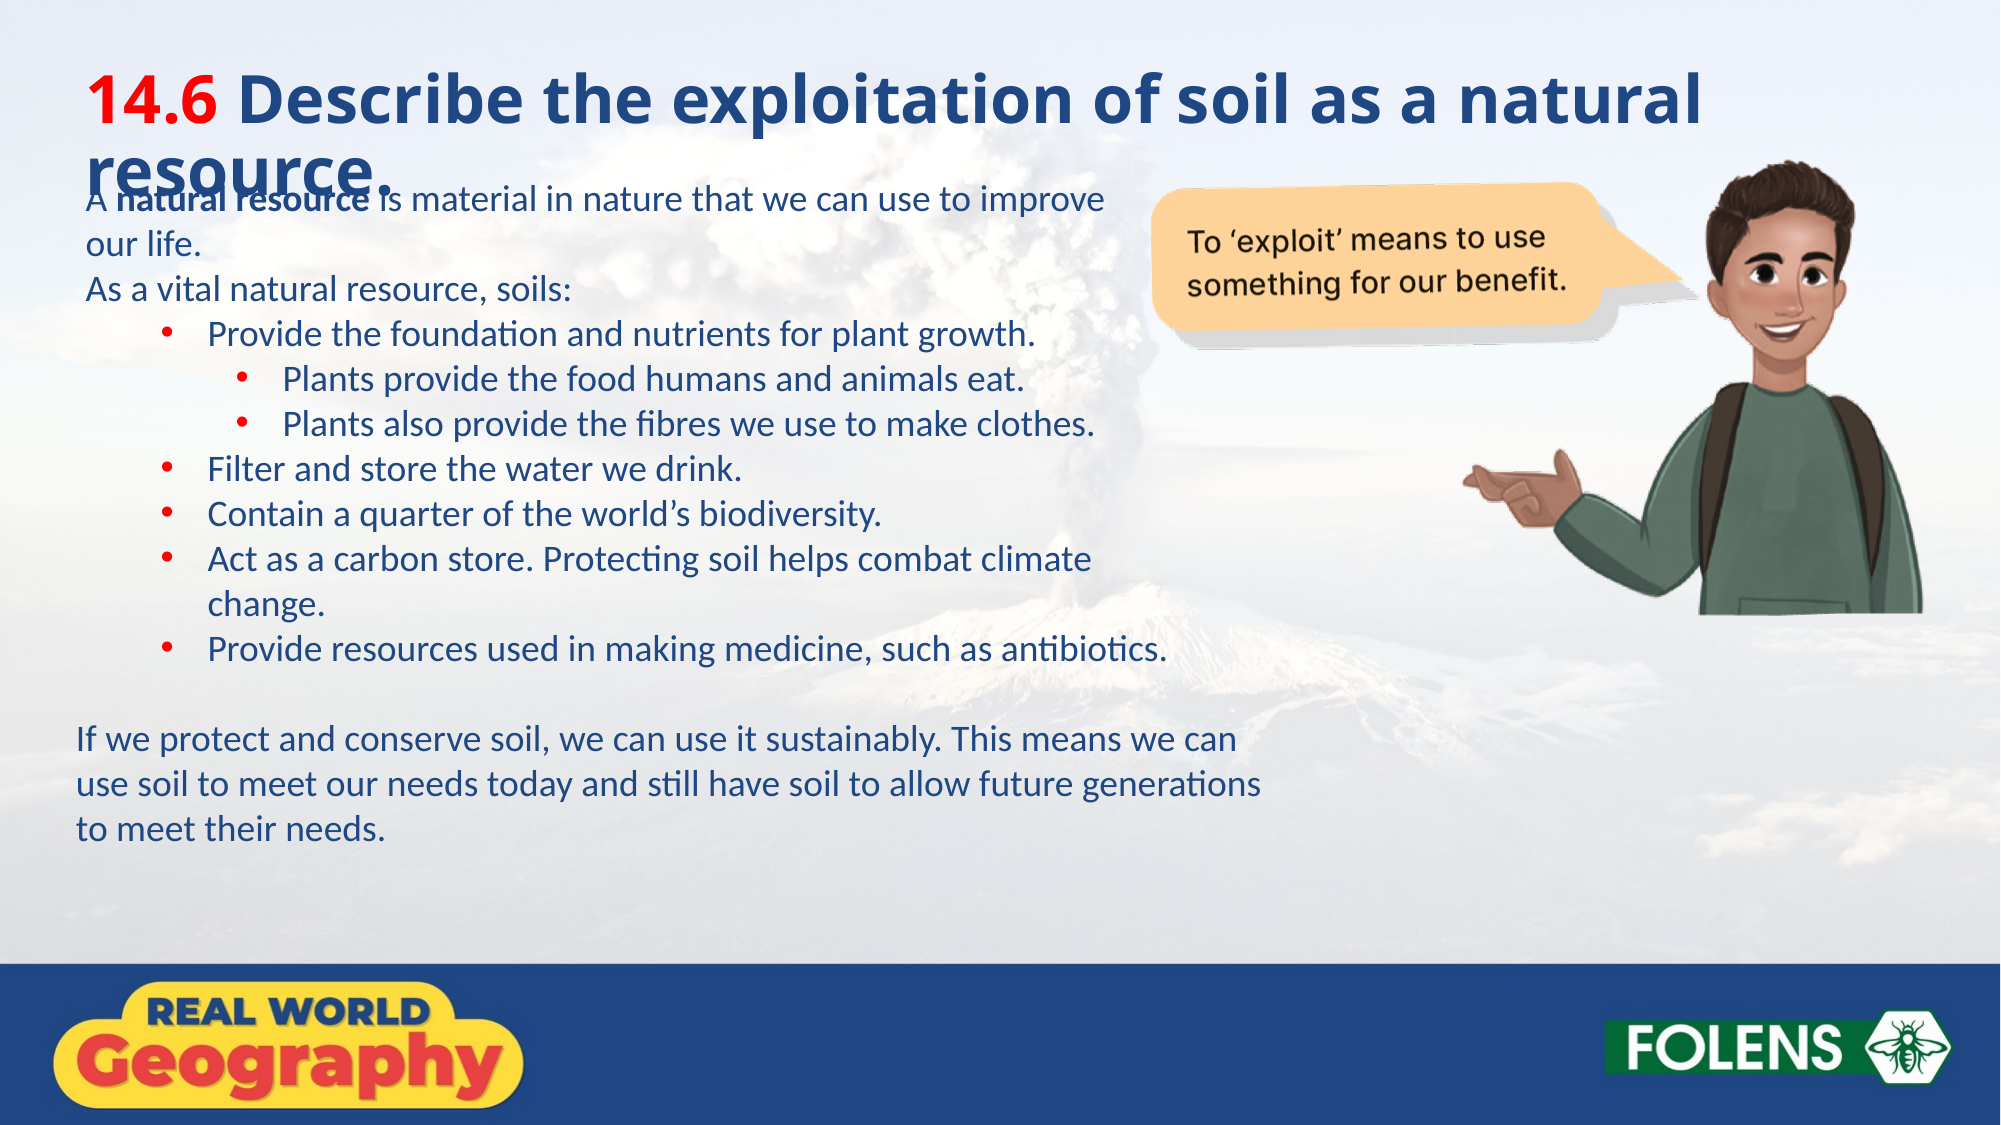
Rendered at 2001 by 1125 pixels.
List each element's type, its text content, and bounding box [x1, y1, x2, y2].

picture [0, 0, 2001, 1125]
text_box A natural resource is material in nature that we can use to improve our life. As a vital natural resource, soils: Provide the foundation and nutrients for plant growth. Plants provide the food humans and animals eat. Plants also provide the fibres we use to make clothes. Filter and store the water we drink. Contain a quarter of the world’s biodiversity. Act as a carbon store. Protecting soil helps combat climate change. Provide resources used in making medicine, such as antibiotics. [70, 166, 1191, 721]
text_box If we protect and conserve soil, we can use it sustainably. This means we can use soil to meet our needs today and still have soil to allow future generations to meet their needs. [61, 706, 1295, 857]
text_box 14.6 Describe the exploitation of soil as a natural resource. [70, 59, 1796, 161]
